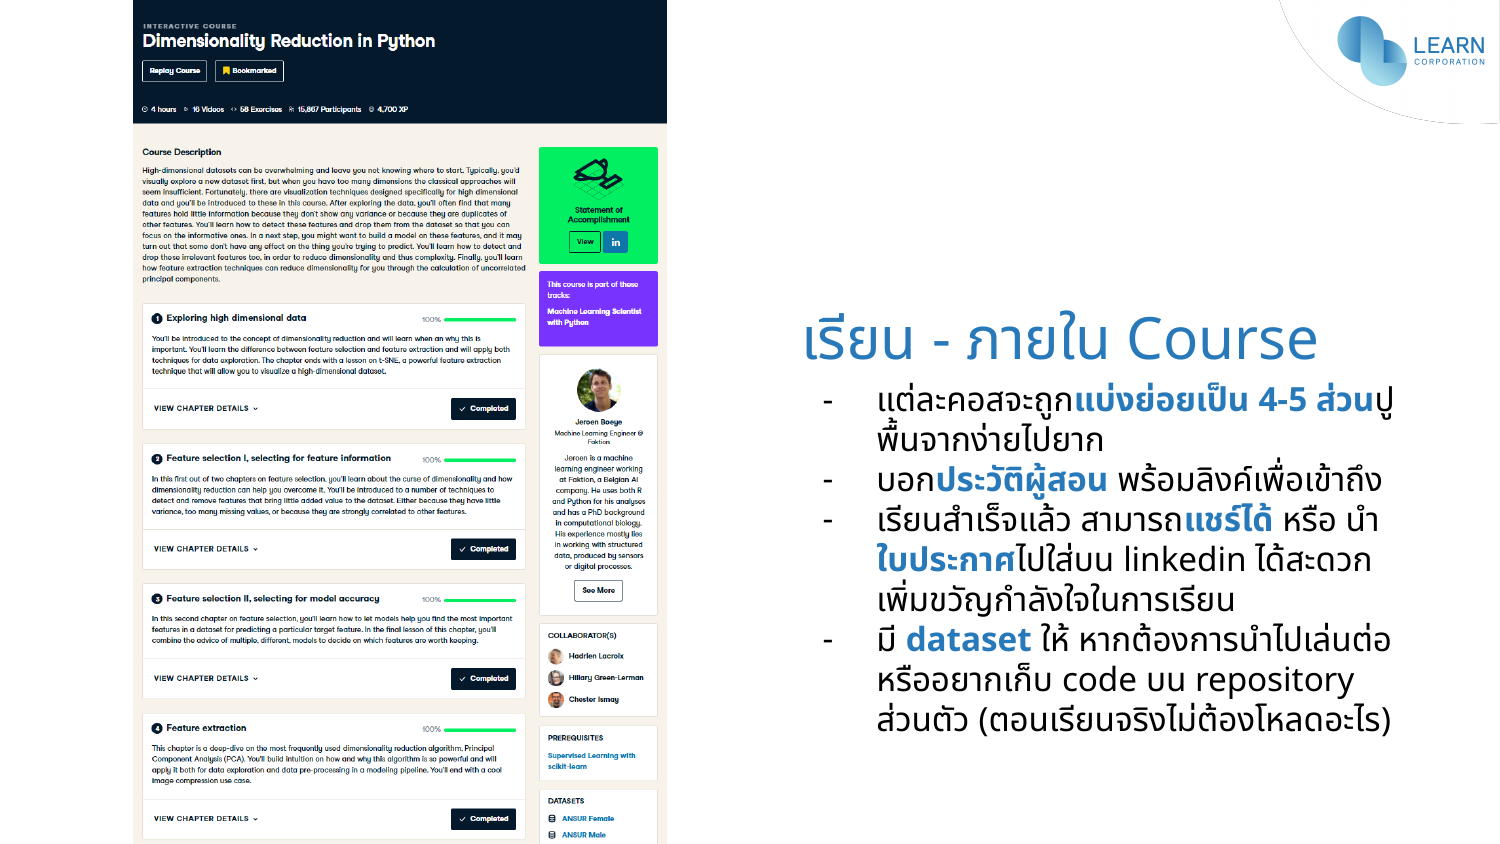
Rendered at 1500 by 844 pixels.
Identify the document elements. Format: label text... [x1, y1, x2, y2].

picture [133, 0, 667, 844]
list เรียน - ภายใน Course แต่ละคอสจะถูกแบ่งย่อยเป็น 4-5 ส่วนปูพื้นจากง่ายไปยาก บอกประวัติผู้สอน พร้อมลิงค์เพื่อเข้าถึง เรียนสำเร็จแล้ว สามารถแชร์ได้ หรือ นำใบประกาศไปใส่บน linkedin ได้สะดวก เพิ่มขวัญกำลังใจในการเรียน มี dataset ให้ หากต้องการนำไปเล่นต่อ หรืออยากเก็บ code บน repository ส่วนตัว (ตอนเรียนจริงไม่ต้องโหลดอะไร) [786, 285, 1426, 558]
picture [1279, 0, 1500, 124]
